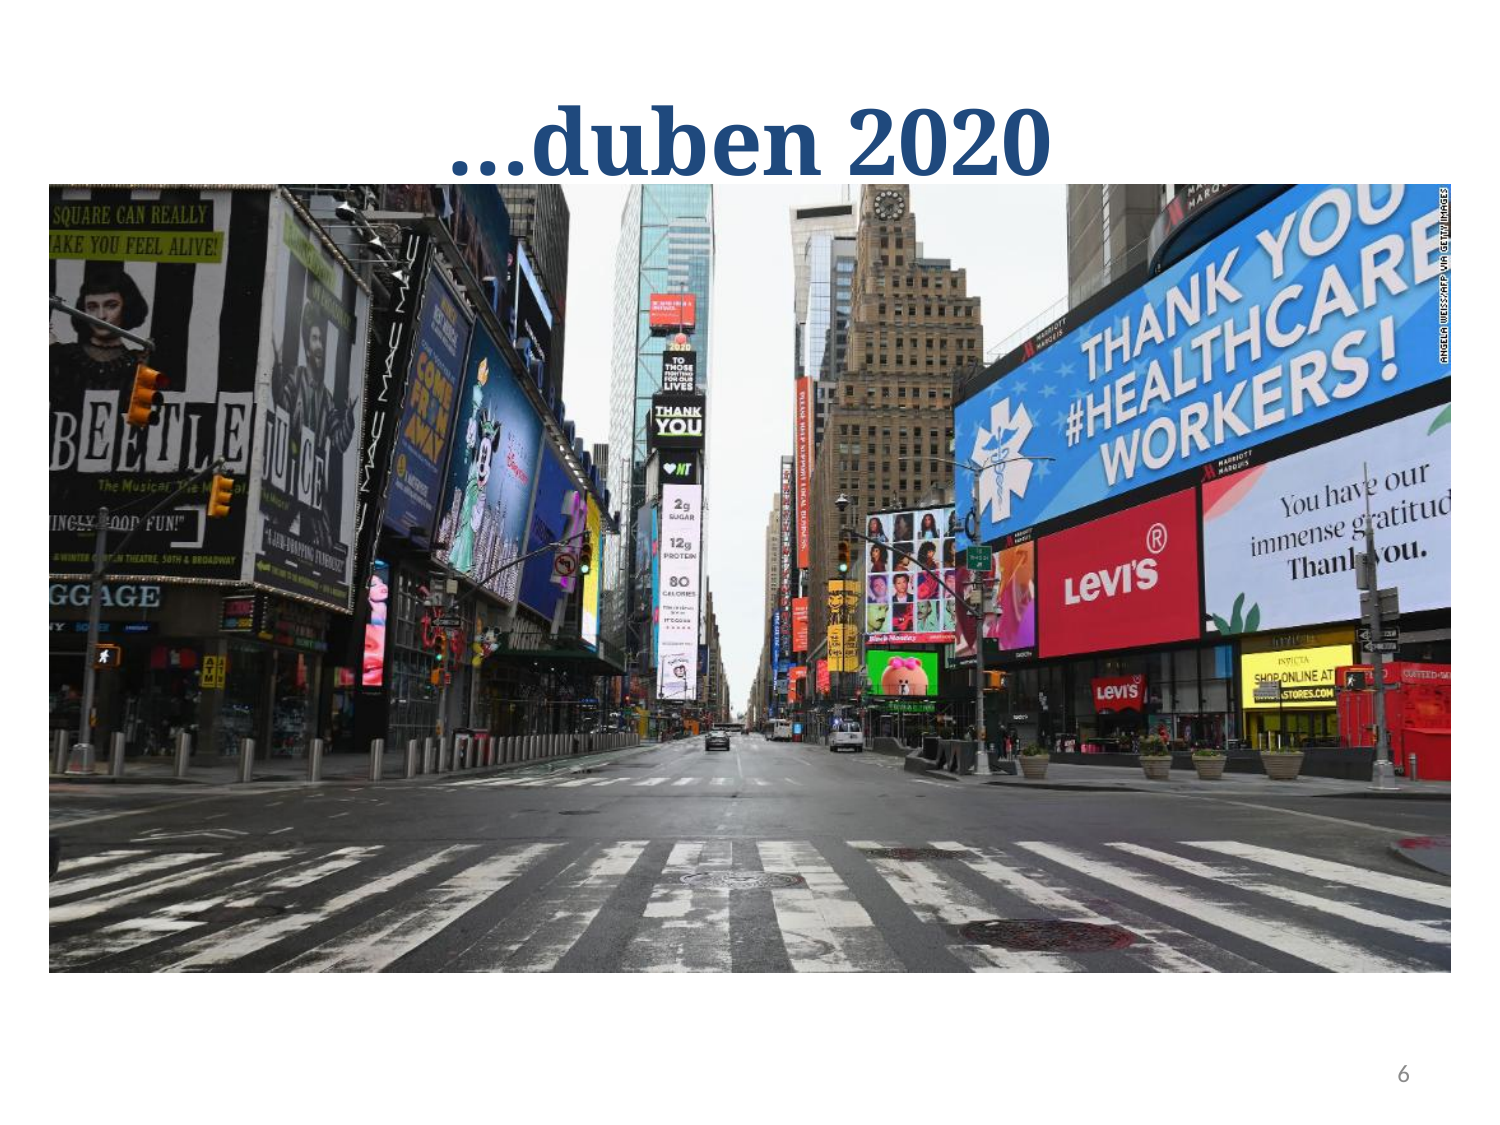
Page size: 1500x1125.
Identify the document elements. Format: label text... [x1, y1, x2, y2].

picture [49, 184, 1451, 973]
slide_number 6 [1074, 1042, 1425, 1103]
title …duben 2020 [75, 45, 1425, 182]
